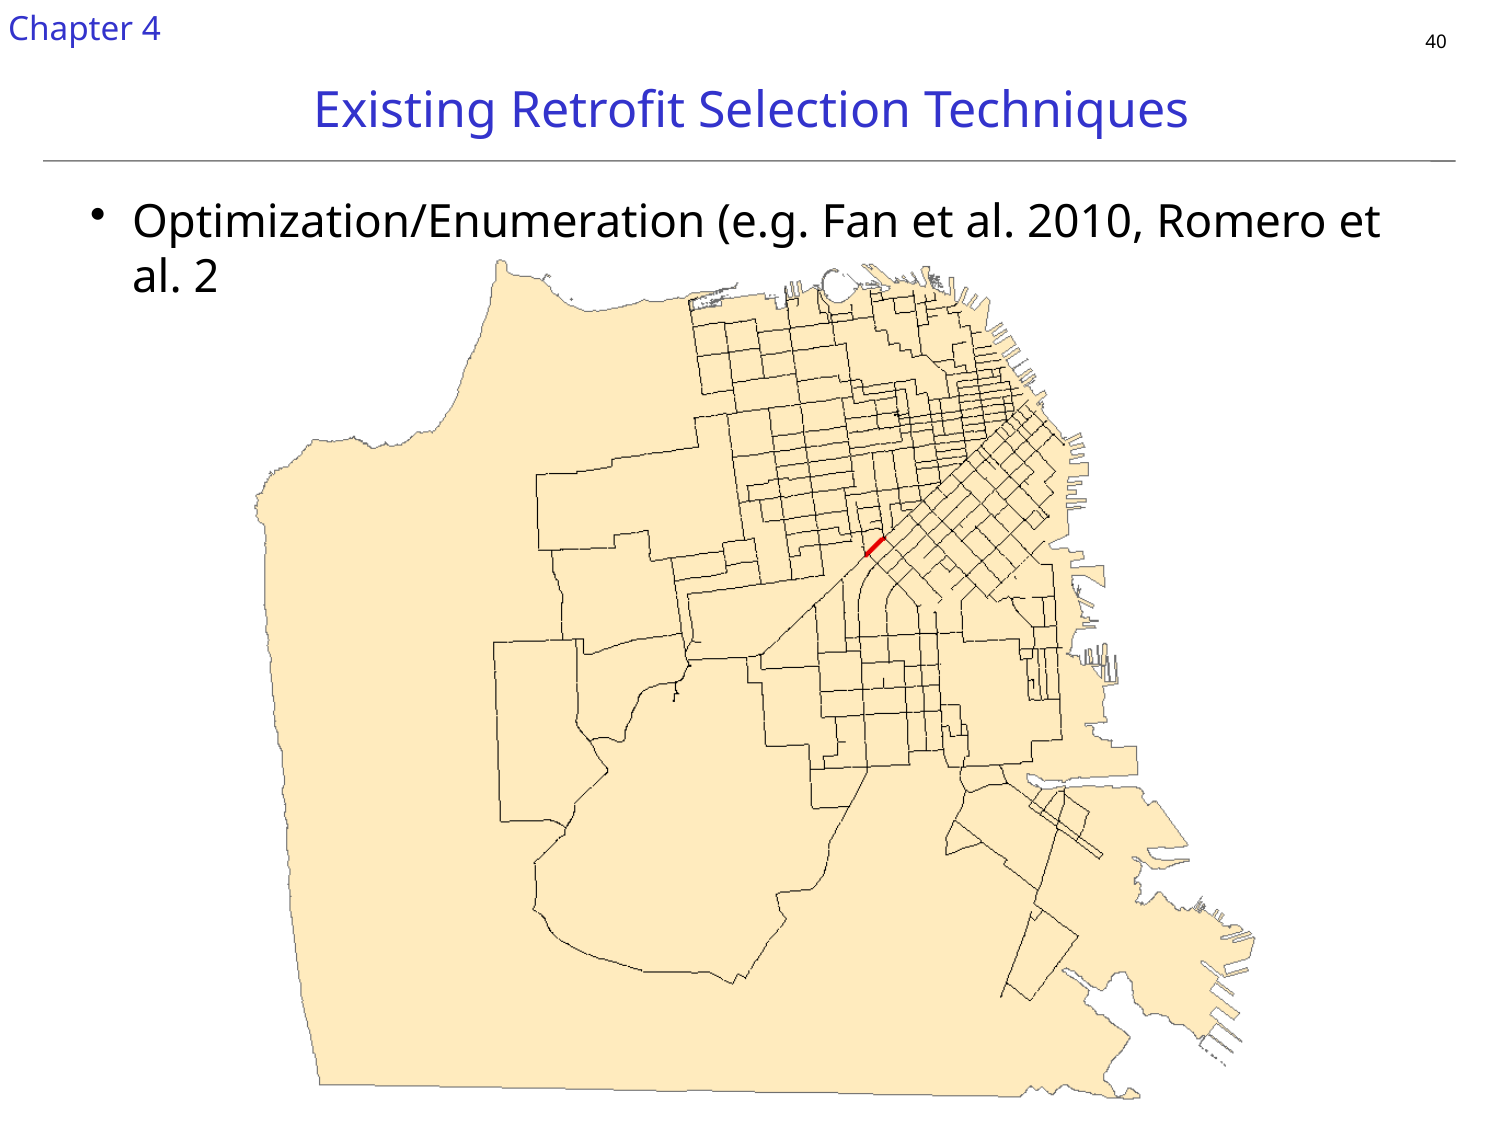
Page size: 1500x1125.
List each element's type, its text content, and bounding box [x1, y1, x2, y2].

picture [215, 254, 1285, 1125]
text_box Chapter 4 [0, 0, 176, 55]
title Existing Retrofit Selection Techniques [76, 66, 1428, 150]
list Optimization/Enumeration (e.g. Fan et al. 2010, Romero et al. 2016) [74, 184, 1426, 1071]
